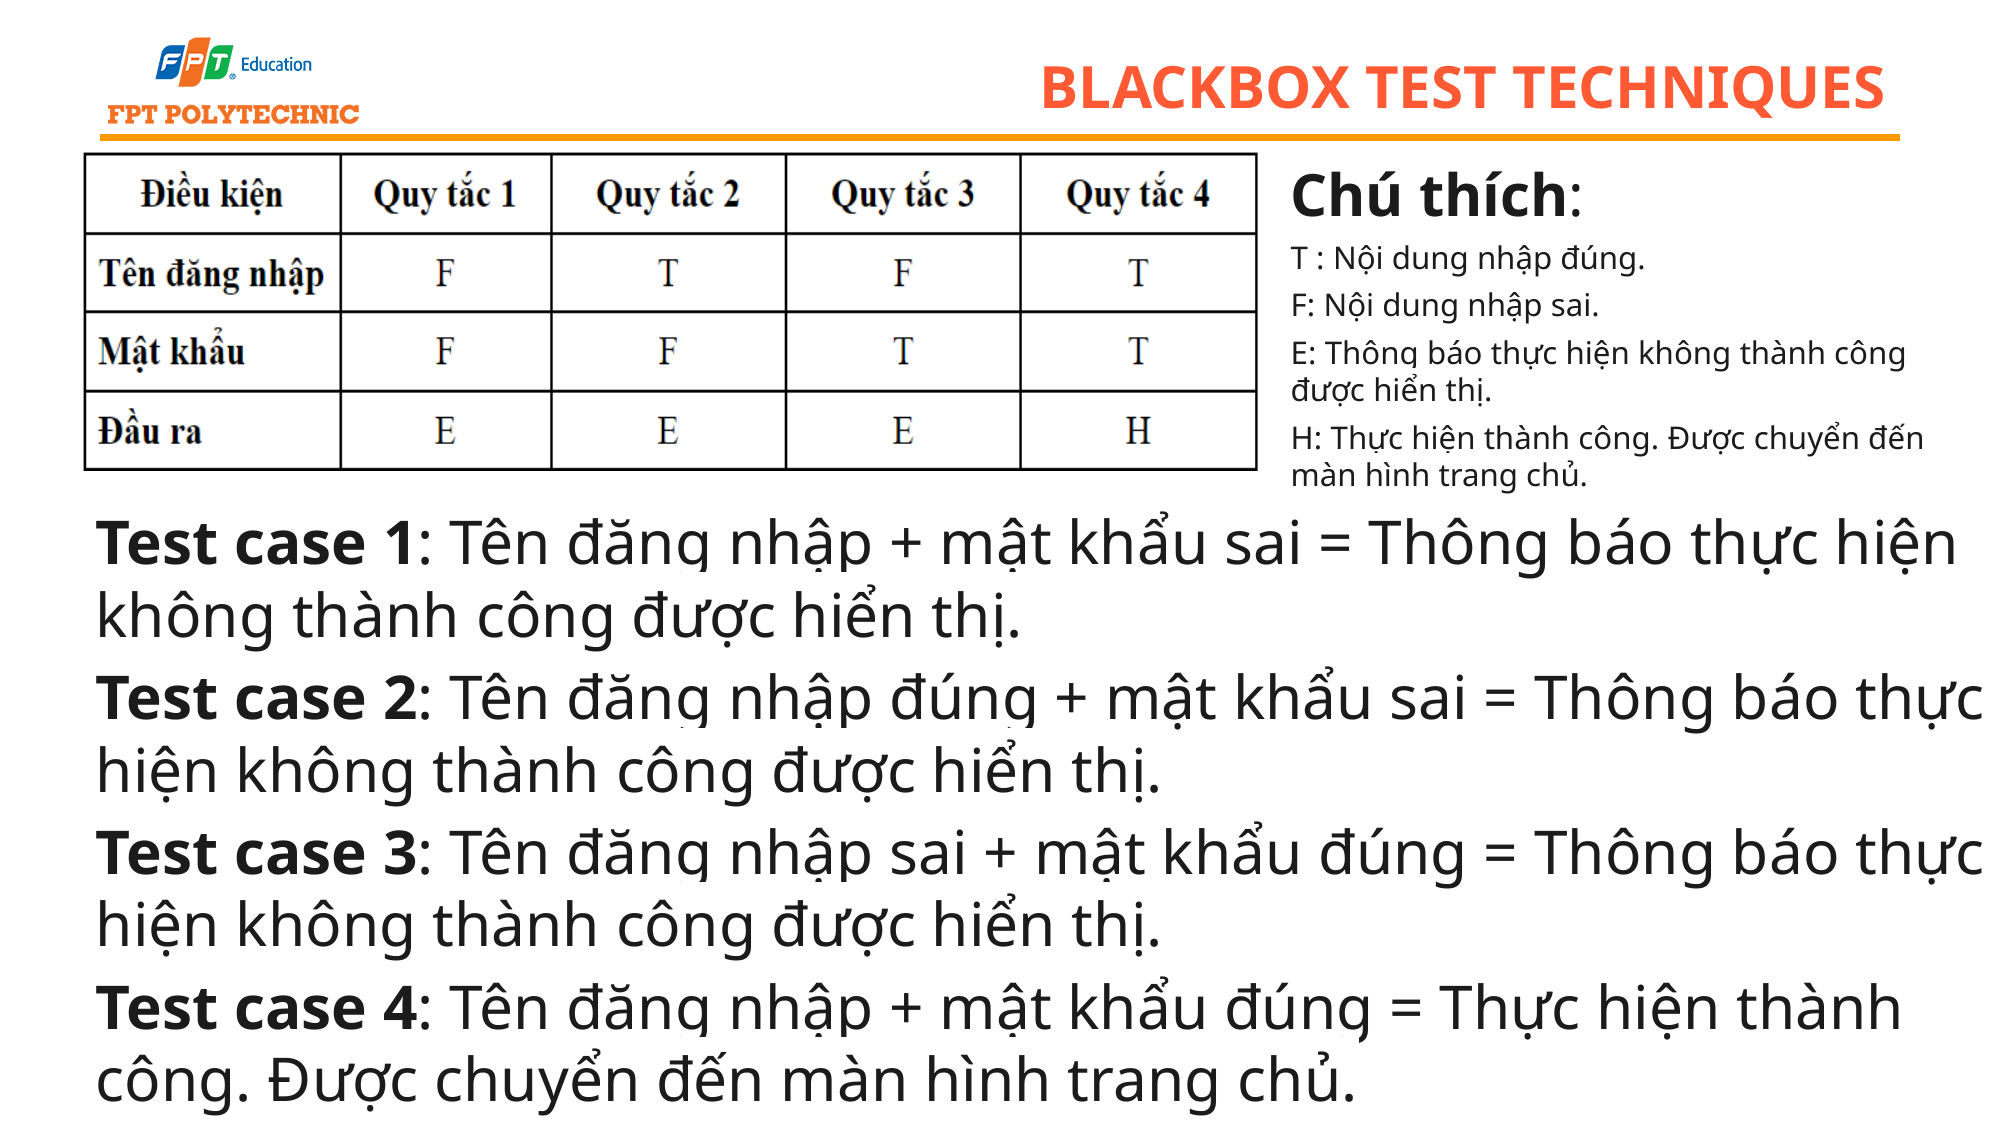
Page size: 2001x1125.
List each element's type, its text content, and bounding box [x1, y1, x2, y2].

picture [99, 135, 367, 143]
text_box Chú thích: T : Nội dung nhập đúng. F: Nội dung nhập sai. E: Thông báo thực hiện không thành công được hiển thị. H: Thực hiện thành công. Được chuyển đến màn hình trang chủ. [1275, 150, 1948, 496]
picture [80, 150, 1259, 472]
title blackbox test techniques [366, 45, 1900, 125]
picture [99, 25, 367, 134]
text_box Test case 1: Tên đăng nhập + mật khẩu sai = Thông báo thực hiện không thành công được hiển thị. Test case 2: Tên đăng nhập đúng + mật khẩu sai = Thông báo thực hiện không thành công được hiển thị. Test case 3: Tên đăng nhập sai + mật khẩu đúng = Thông báo thực hiện không thành công được hiển thị. Test case 4: Tên đăng nhập + mật khẩu đúng = Thực hiện thành công. Được chuyển đến màn hình trang chủ. [80, 496, 2000, 1104]
text_box [100, 171, 1275, 496]
